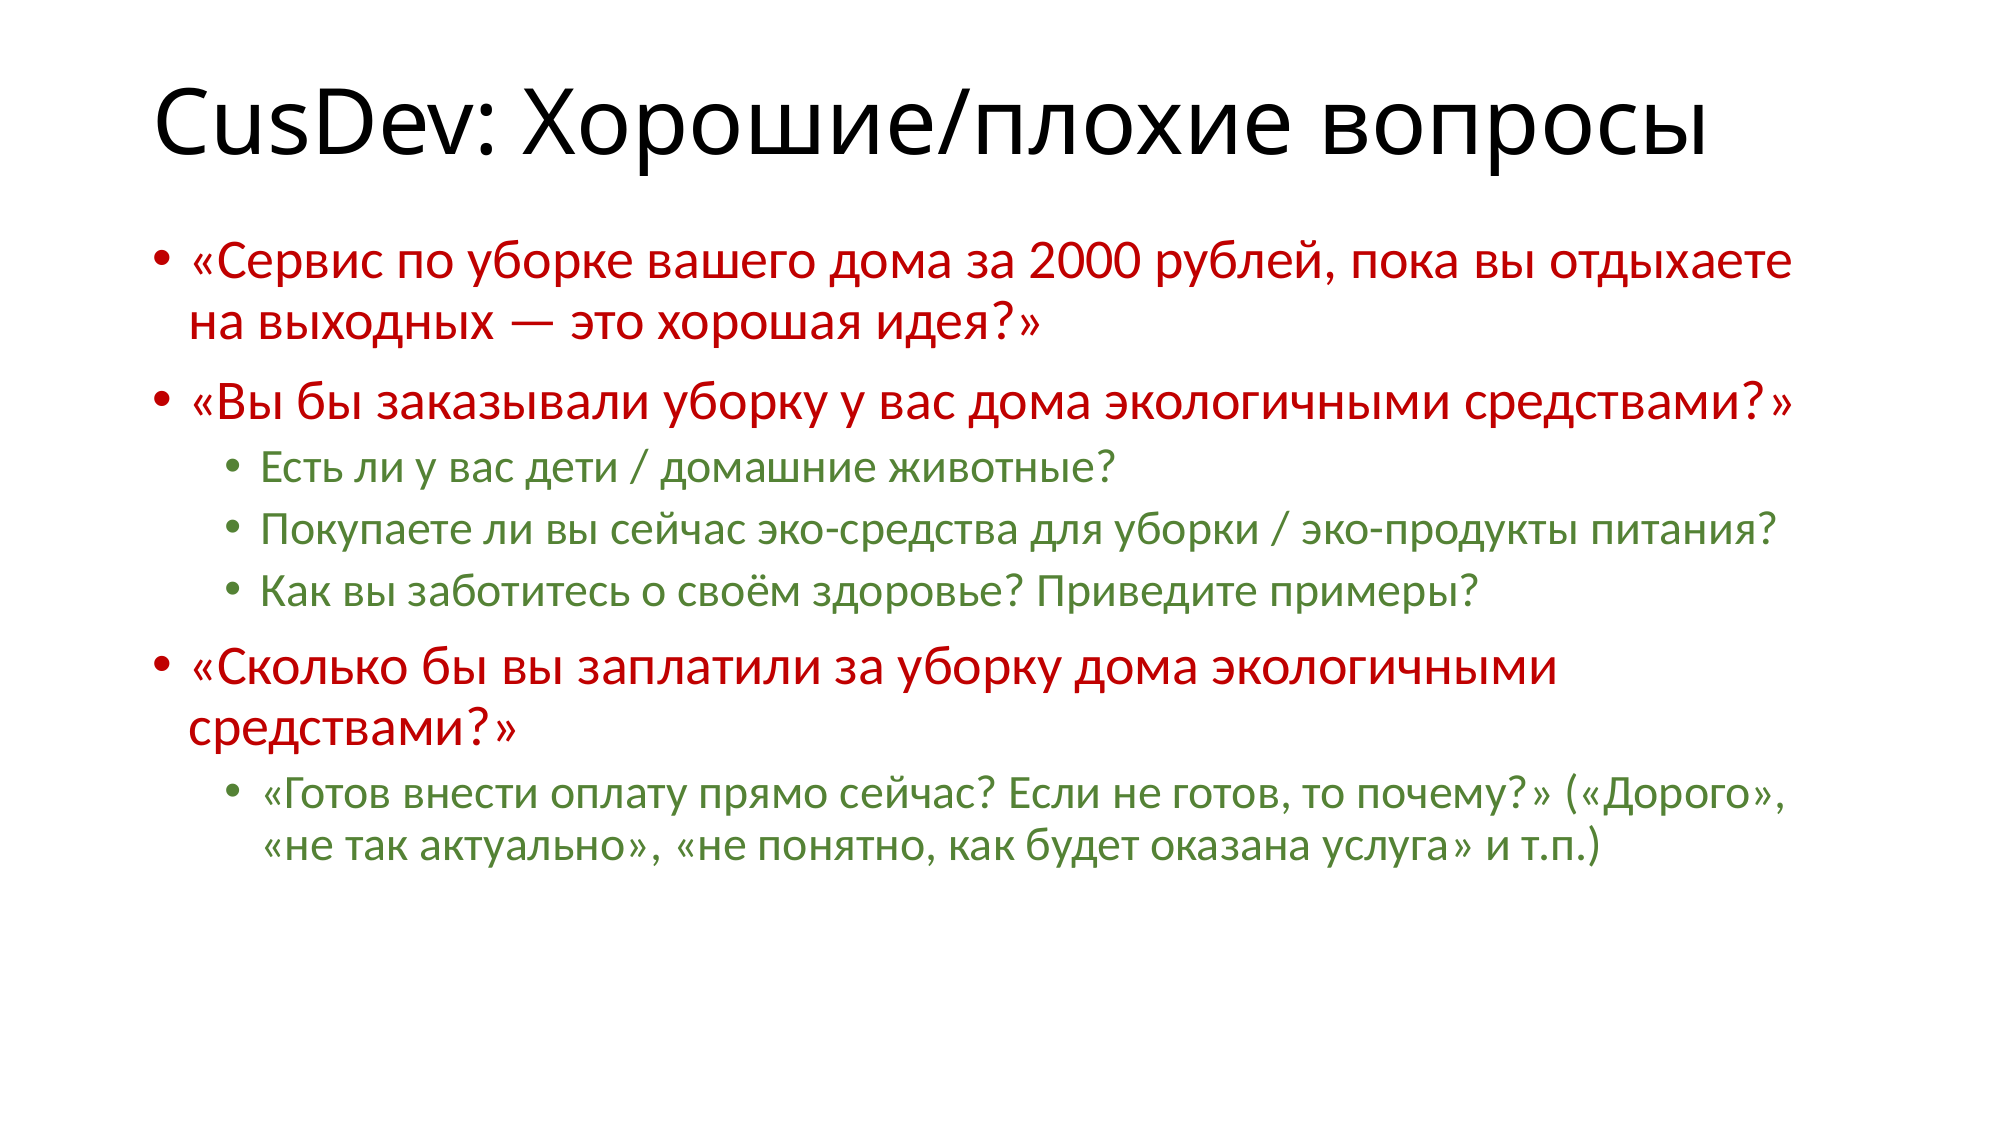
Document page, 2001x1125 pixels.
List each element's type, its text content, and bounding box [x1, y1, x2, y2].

list «Сервис по уборке вашего дома за 2000 рублей, пока вы отдыхаете на выходных — это хорошая идея?» «Вы бы заказывали уборку у вас дома экологичными средствами?» Есть ли у вас дети / домашние животные? Покупаете ли вы сейчас эко-средства для уборки / эко-продукты питания? Как вы заботитесь о своём здоровье? Приведите примеры? «Сколько бы вы заплатили за уборку дома экологичными средствами?» «Готов внести оплату прямо сейчас? Если не готов, то почему?» («Дорого», «не так актуально», «не понятно, как будет оказана услуга» и т.п.) [137, 223, 1863, 1014]
title CusDev: Хорошие/плохие вопросы [137, 59, 1863, 190]
